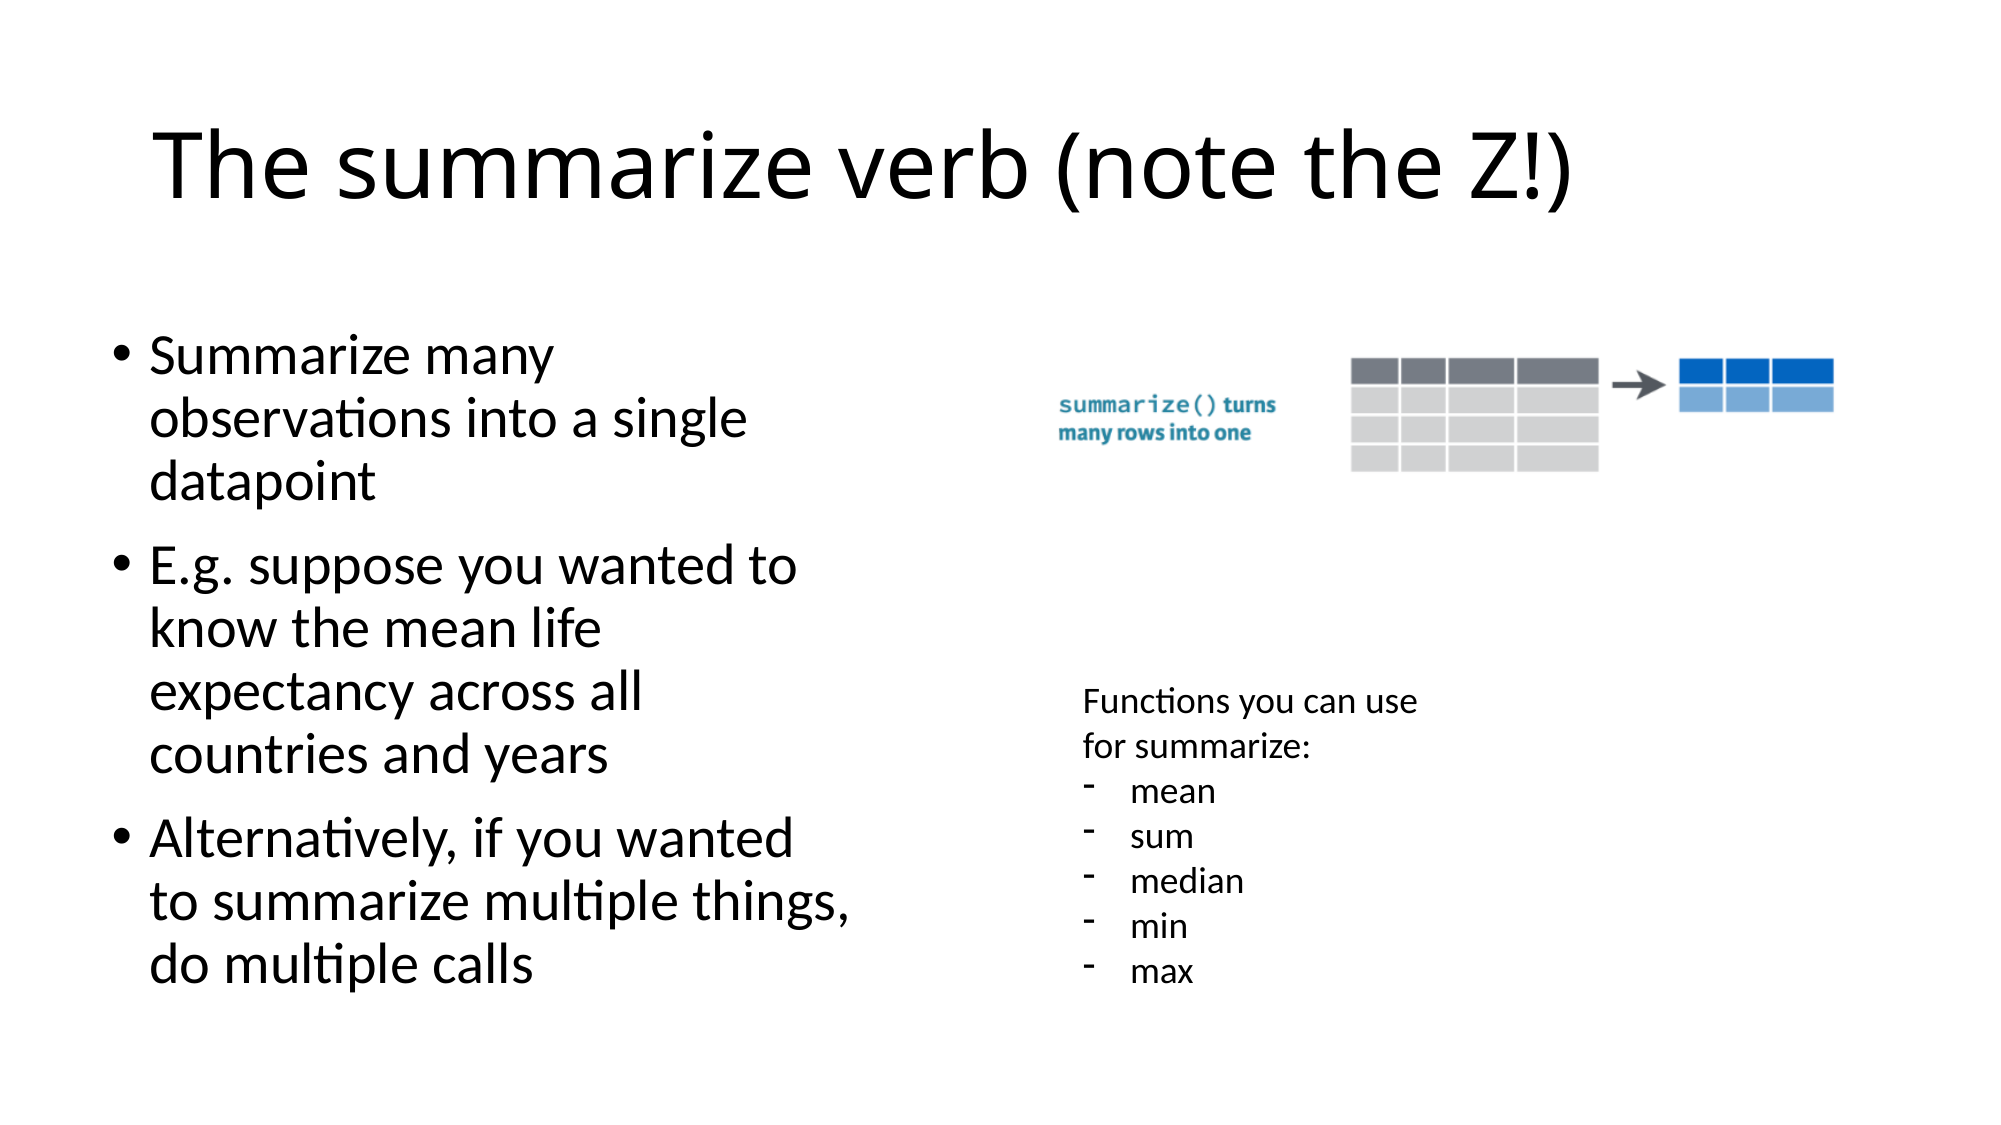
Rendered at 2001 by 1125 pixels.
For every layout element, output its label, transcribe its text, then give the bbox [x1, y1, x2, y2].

list Summarize many observations into a single datapoint E.g. suppose you wanted to know the mean life expectancy across all countries and years Alternatively, if you wanted to summarize multiple things, do multiple calls [96, 317, 870, 1031]
text_box Functions you can use for summarize: mean sum median min max [1068, 668, 1474, 999]
title The summarize verb (note the Z!) [137, 59, 1863, 278]
picture [1037, 316, 1978, 521]
